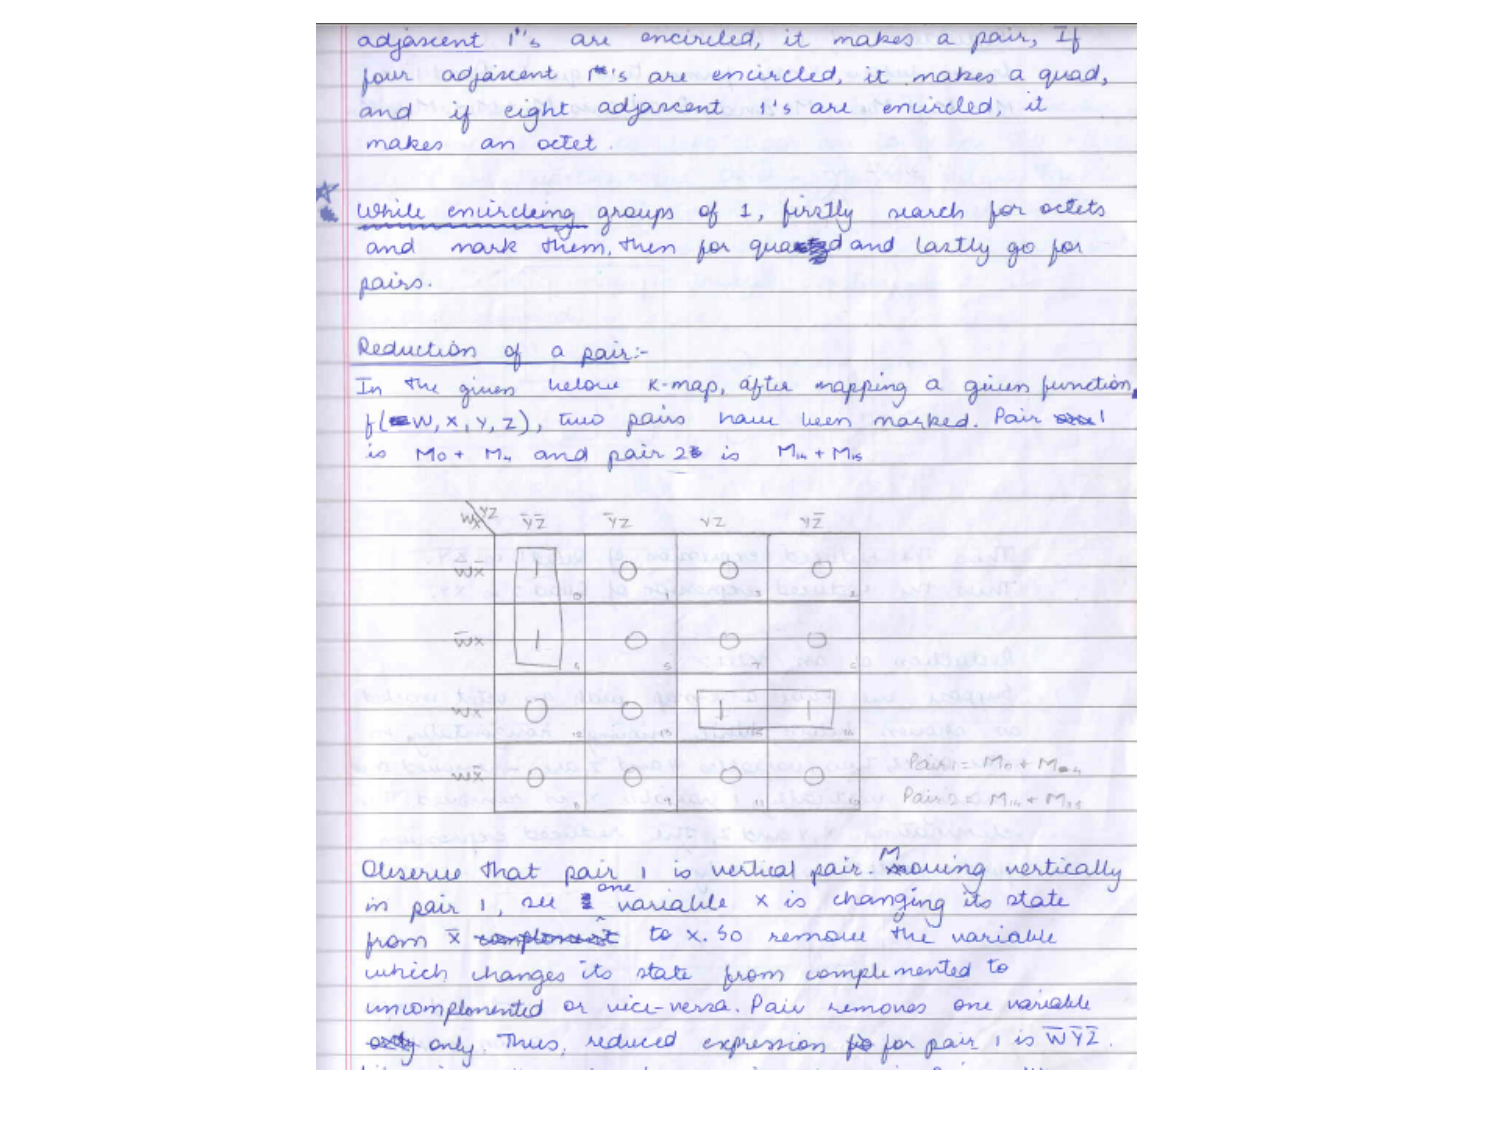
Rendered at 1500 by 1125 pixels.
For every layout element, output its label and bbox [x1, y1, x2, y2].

list [316, 23, 1137, 1071]
